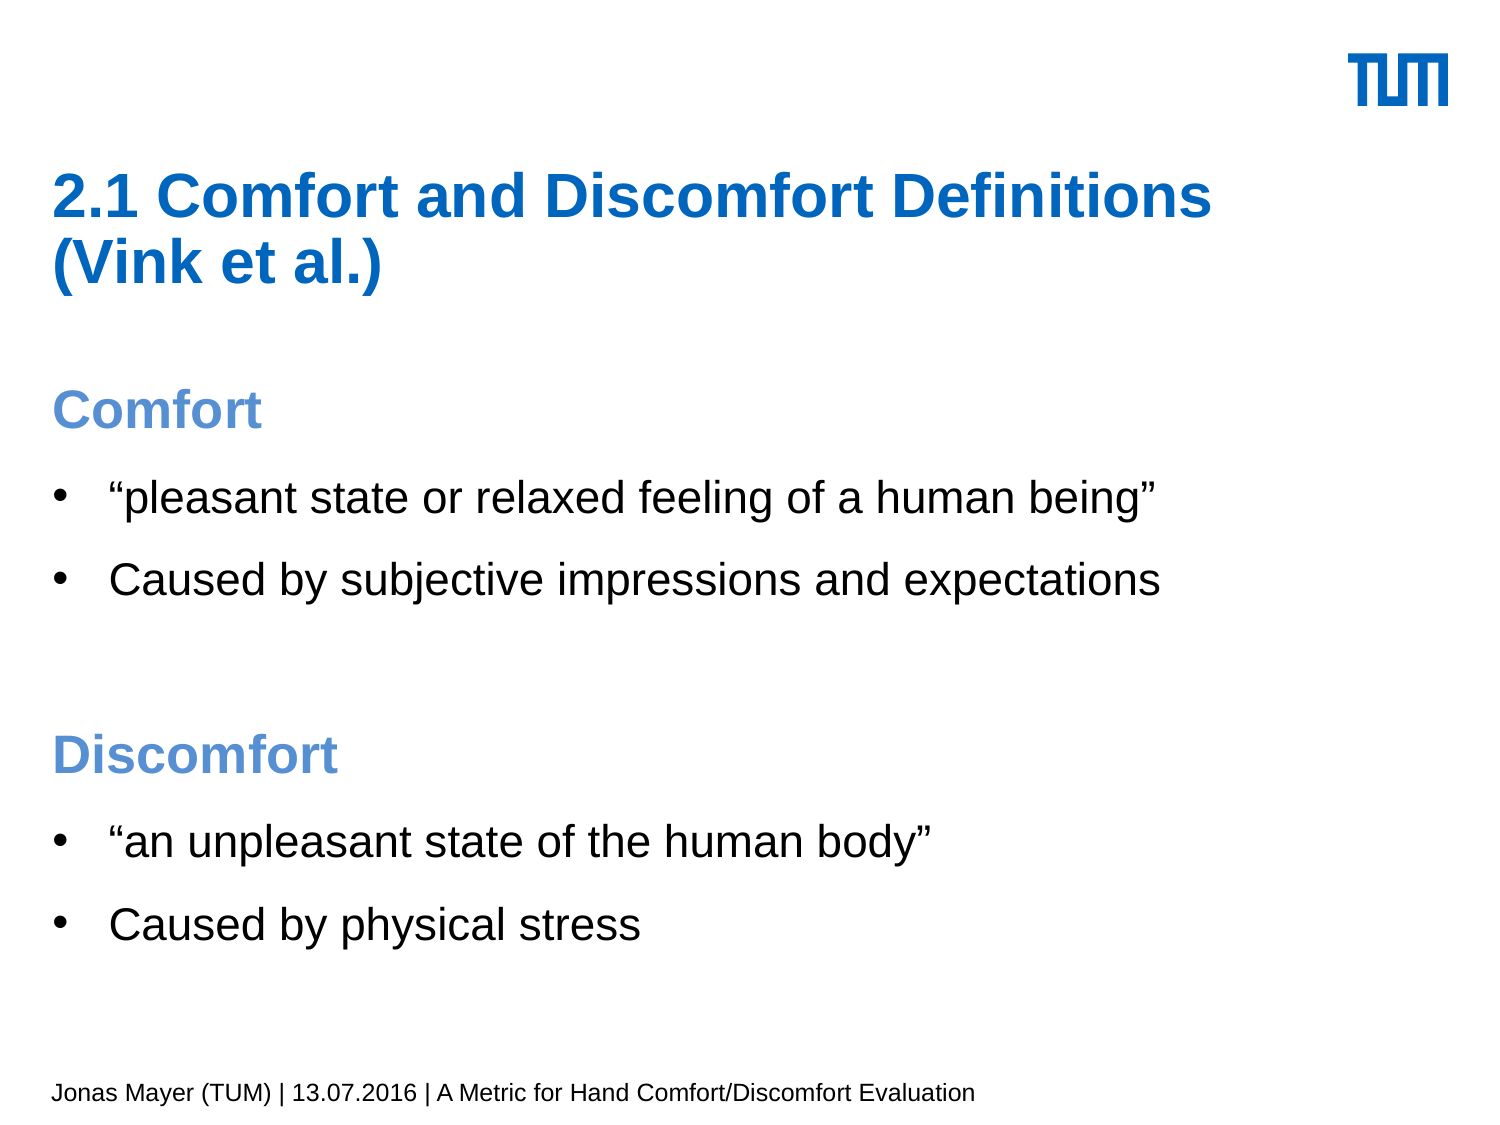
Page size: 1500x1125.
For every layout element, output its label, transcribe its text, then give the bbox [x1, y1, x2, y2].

title 2.1 Comfort and Discomfort Definitions (Vink et al.) [52, 162, 1449, 298]
footer Jonas Mayer (TUM) | 13.07.2016 | A Metric for Hand Comfort/Discomfort Evaluation [51, 1061, 1112, 1122]
list Comfort “pleasant state or relaxed feeling of a human being” Caused by subjective impressions and expectations Discomfort “an unpleasant state of the human body” Caused by physical stress [52, 342, 1449, 1061]
